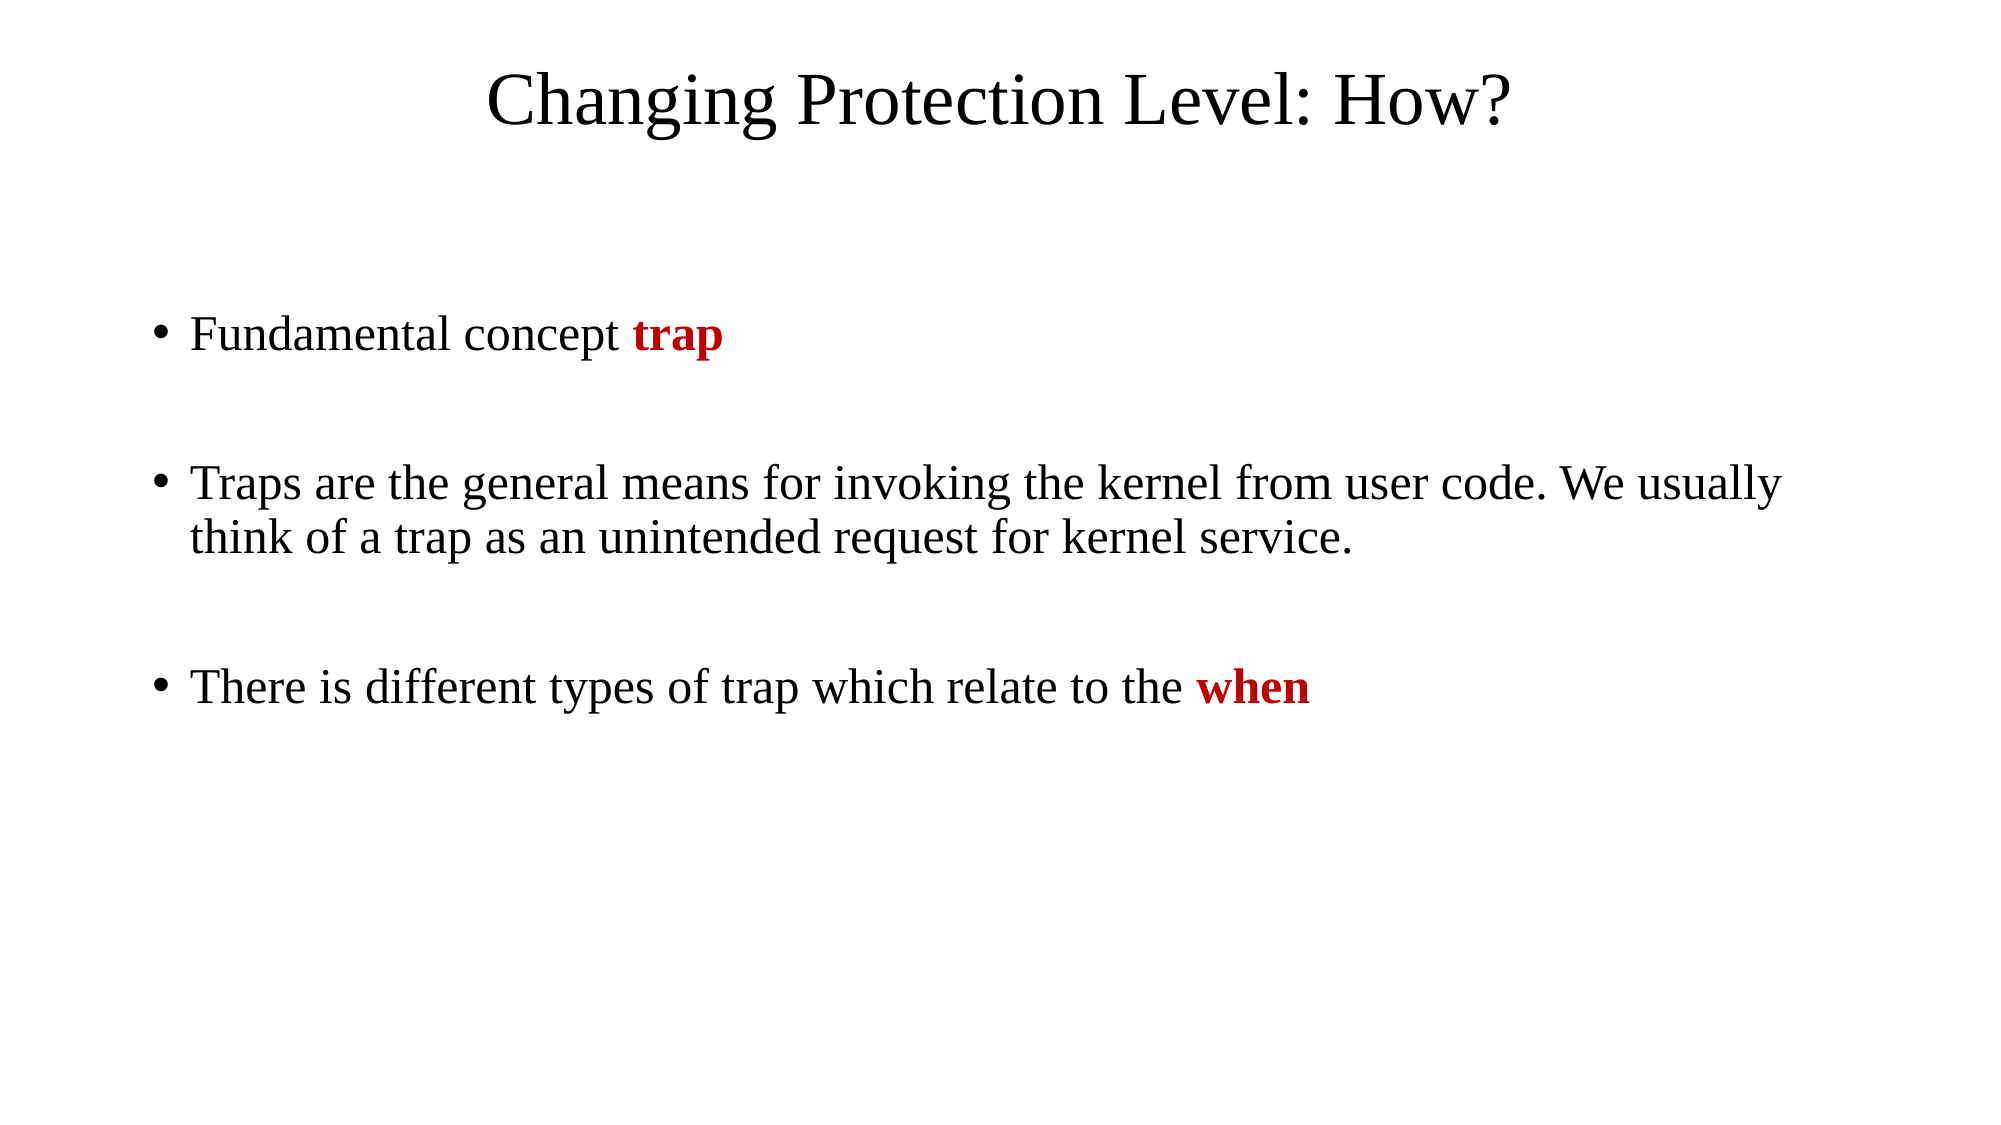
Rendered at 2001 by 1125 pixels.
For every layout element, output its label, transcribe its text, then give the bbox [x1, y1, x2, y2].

title Changing Protection Level: How? [137, 16, 1863, 185]
list Fundamental concept trap Traps are the general means for invoking the kernel from user code. We usually think of a trap as an unintended request for kernel service. There is different types of trap which relate to the when [137, 299, 1863, 1014]
